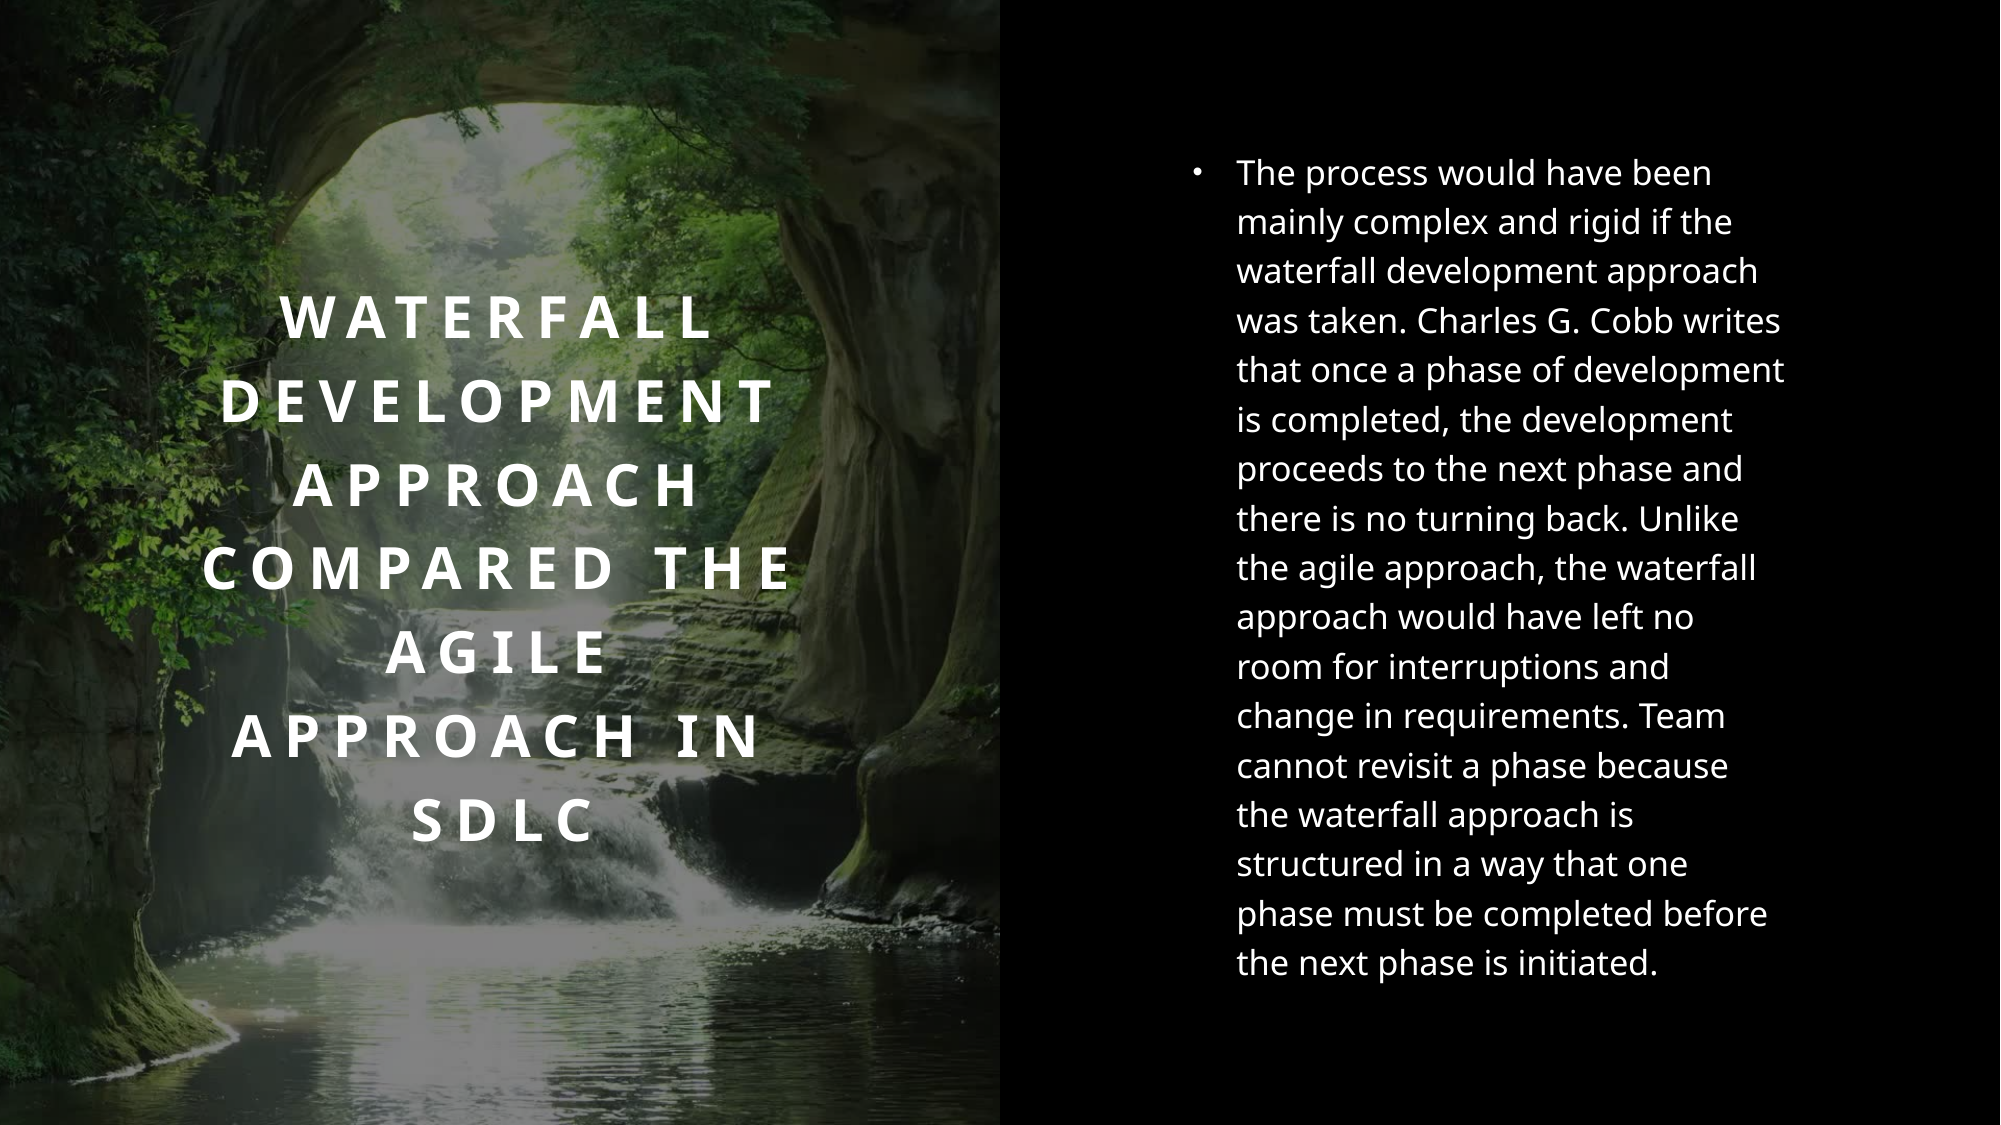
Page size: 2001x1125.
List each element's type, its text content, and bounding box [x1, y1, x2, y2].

picture [0, 0, 1000, 1125]
text_box [1001, 0, 2000, 1125]
list The process would have been mainly complex and rigid if the waterfall development approach was taken. Charles G. Cobb writes that once a phase of development is completed, the development proceeds to the next phase and there is no turning back. Unlike the agile approach, the waterfall approach would have left no room for interruptions and change in requirements. Team cannot revisit a phase because the waterfall approach is structured in a way that one phase must be completed before the next phase is initiated. [1177, 125, 1806, 1000]
